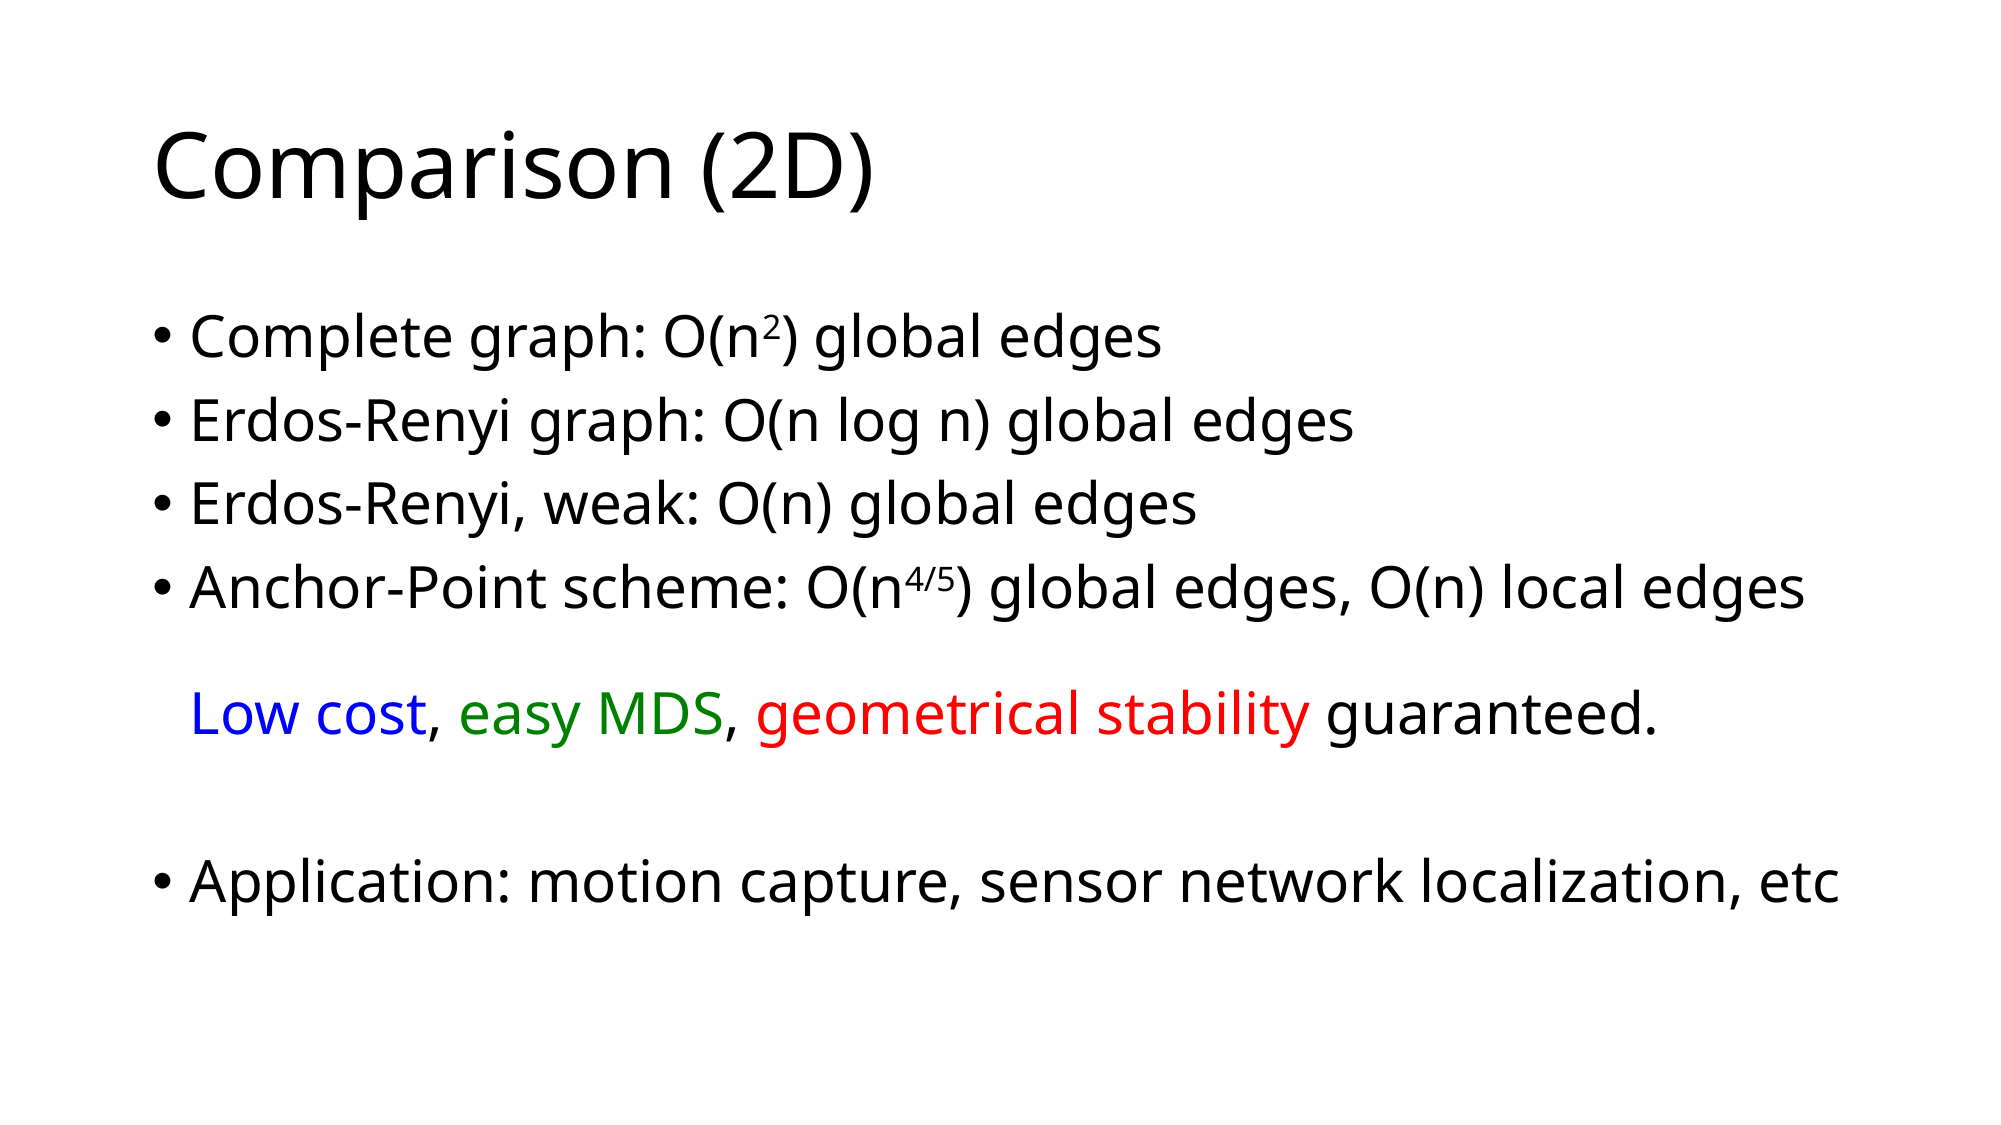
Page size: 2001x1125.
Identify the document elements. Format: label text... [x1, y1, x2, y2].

list Complete graph: O(n2) global edges Erdos-Renyi graph: O(n log n) global edges Erdos-Renyi, weak: O(n) global edges Anchor-Point scheme: O(n4/5) global edges, O(n) local edges Low cost, easy MDS, geometrical stability guaranteed. Application: motion capture, sensor network localization, etc [137, 299, 1863, 1014]
title Comparison (2D) [137, 59, 1863, 278]
